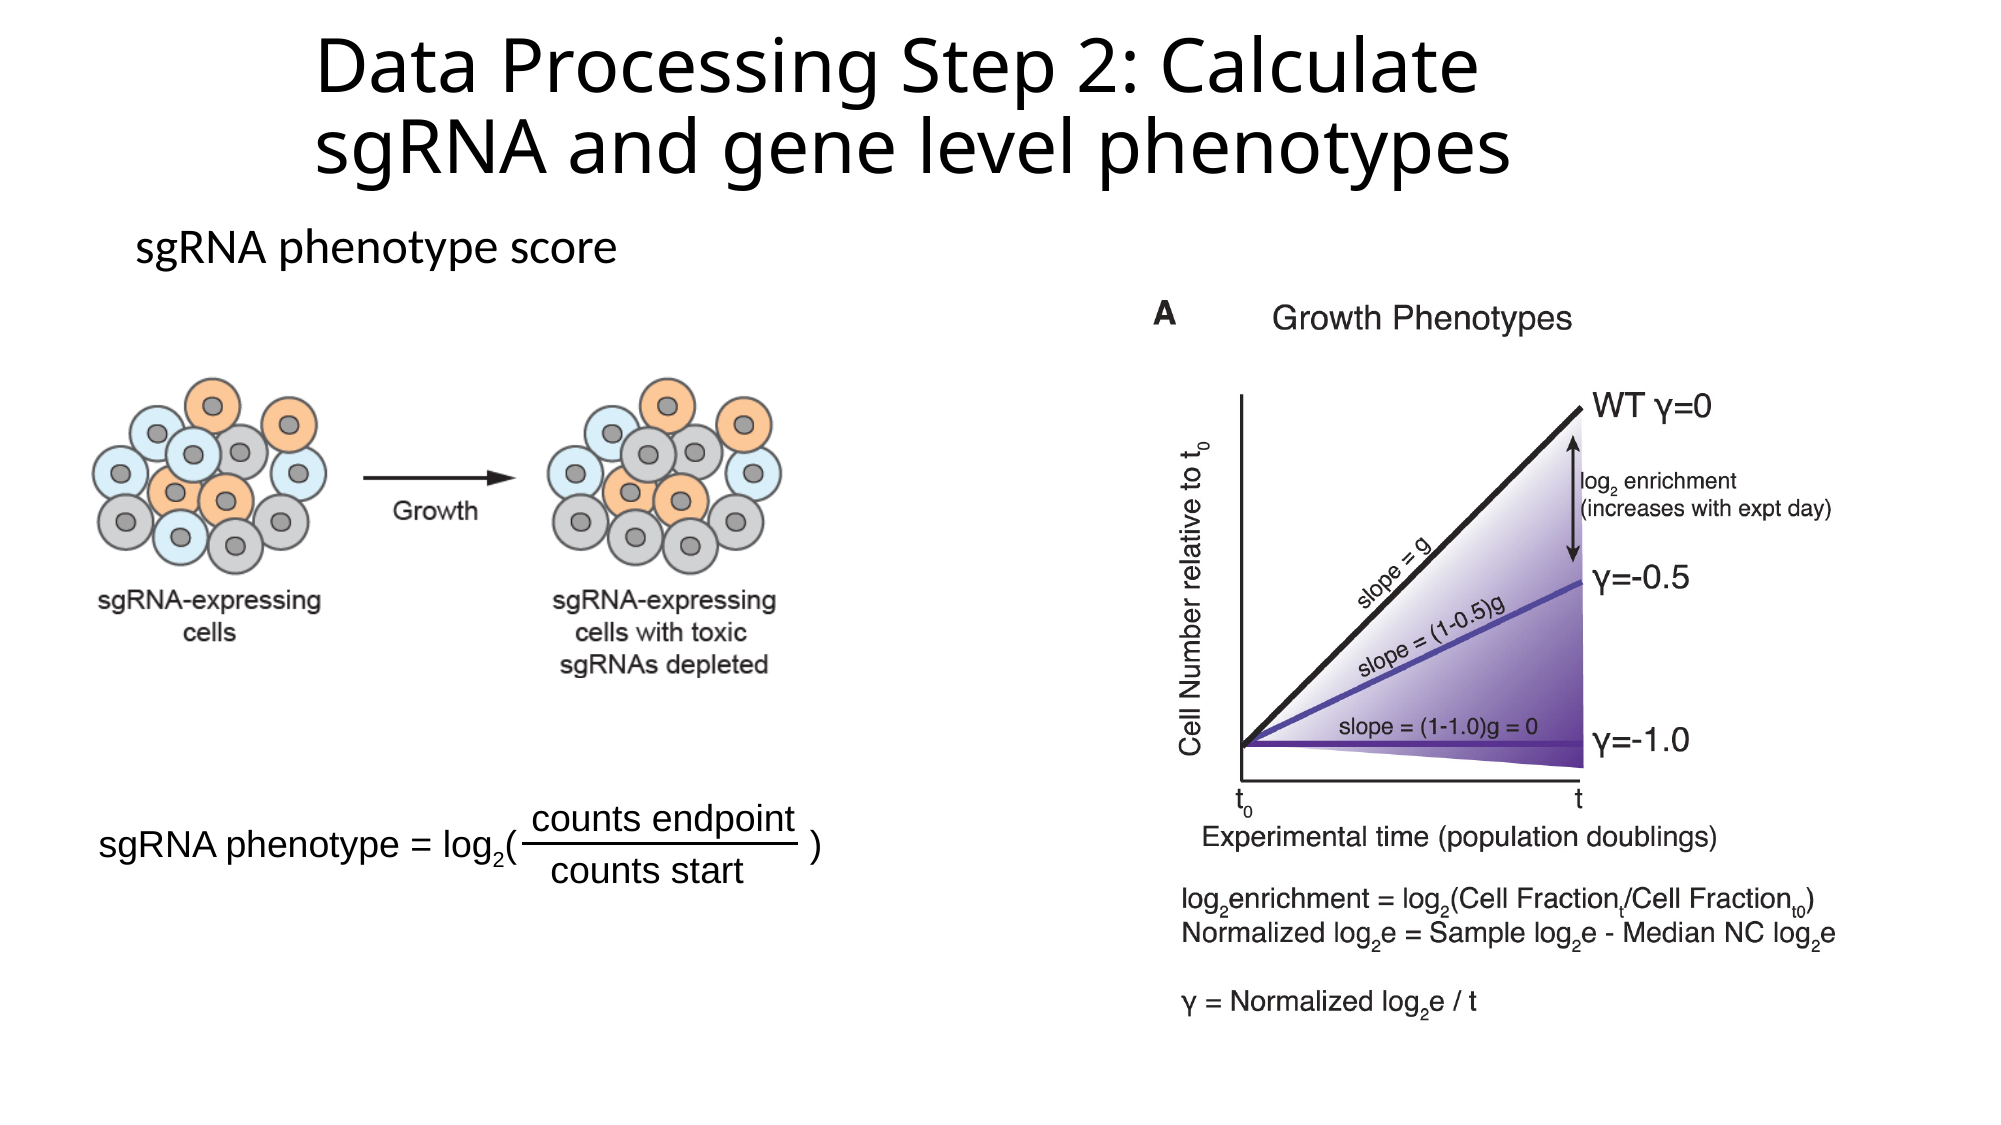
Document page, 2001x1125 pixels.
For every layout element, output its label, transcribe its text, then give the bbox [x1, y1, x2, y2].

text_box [79, 786, 843, 900]
picture [79, 364, 843, 678]
text_box sgRNA phenotype score [120, 206, 634, 281]
text_box Data Processing Step 2: Calculate sgRNA and gene level phenotypes [299, 0, 1701, 218]
picture [1137, 300, 1877, 1056]
